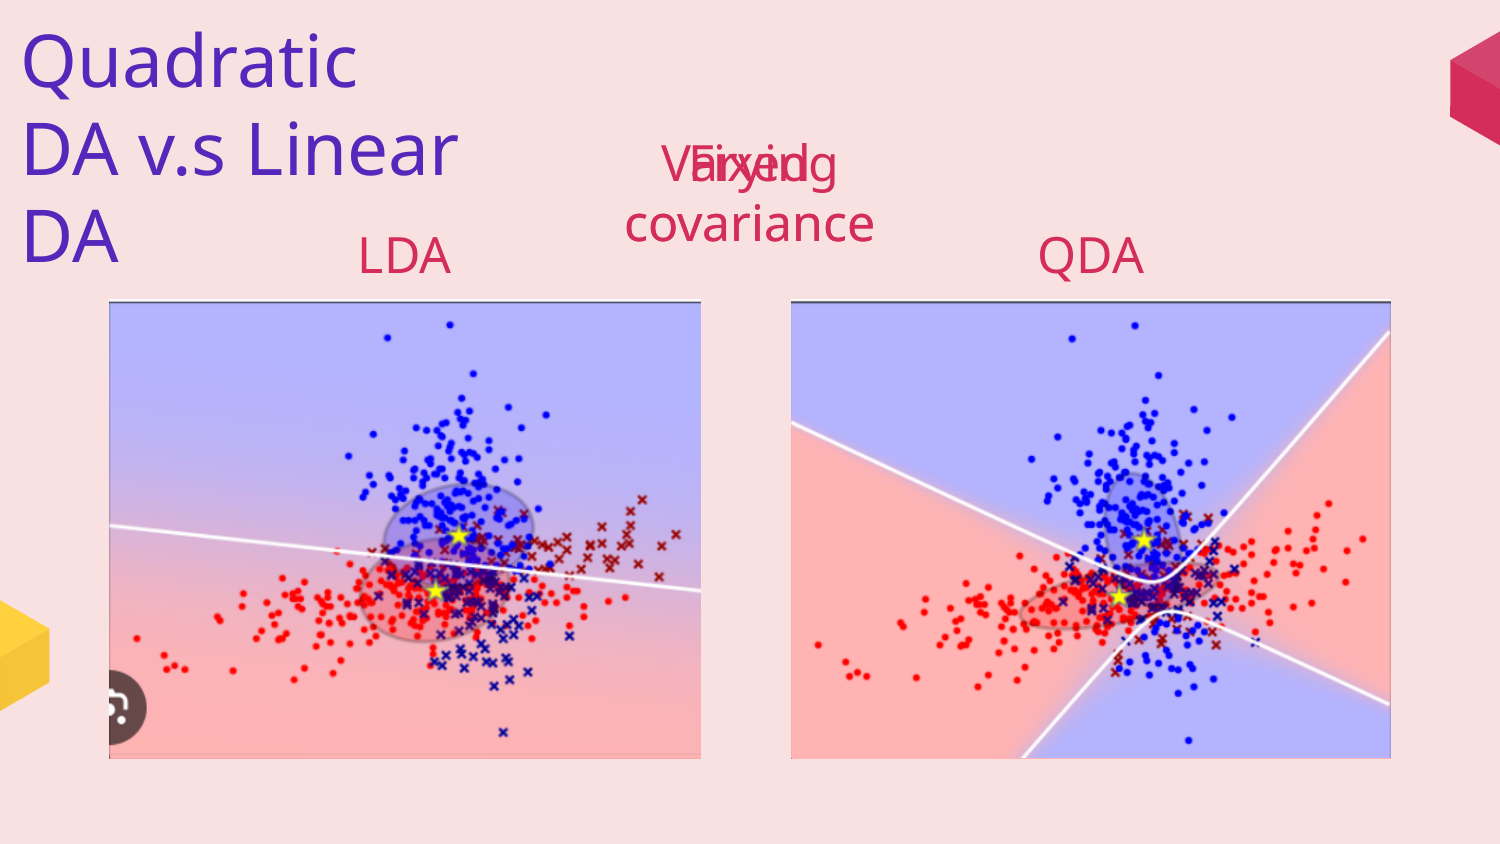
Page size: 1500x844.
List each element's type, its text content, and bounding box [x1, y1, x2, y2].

title QDA [905, 207, 1277, 296]
title LDA [219, 207, 591, 297]
title Varying covariance [564, 145, 936, 238]
picture [109, 298, 701, 759]
picture [791, 298, 1391, 759]
text_box Quadratic DA v.s Linear DA [0, 0, 483, 293]
